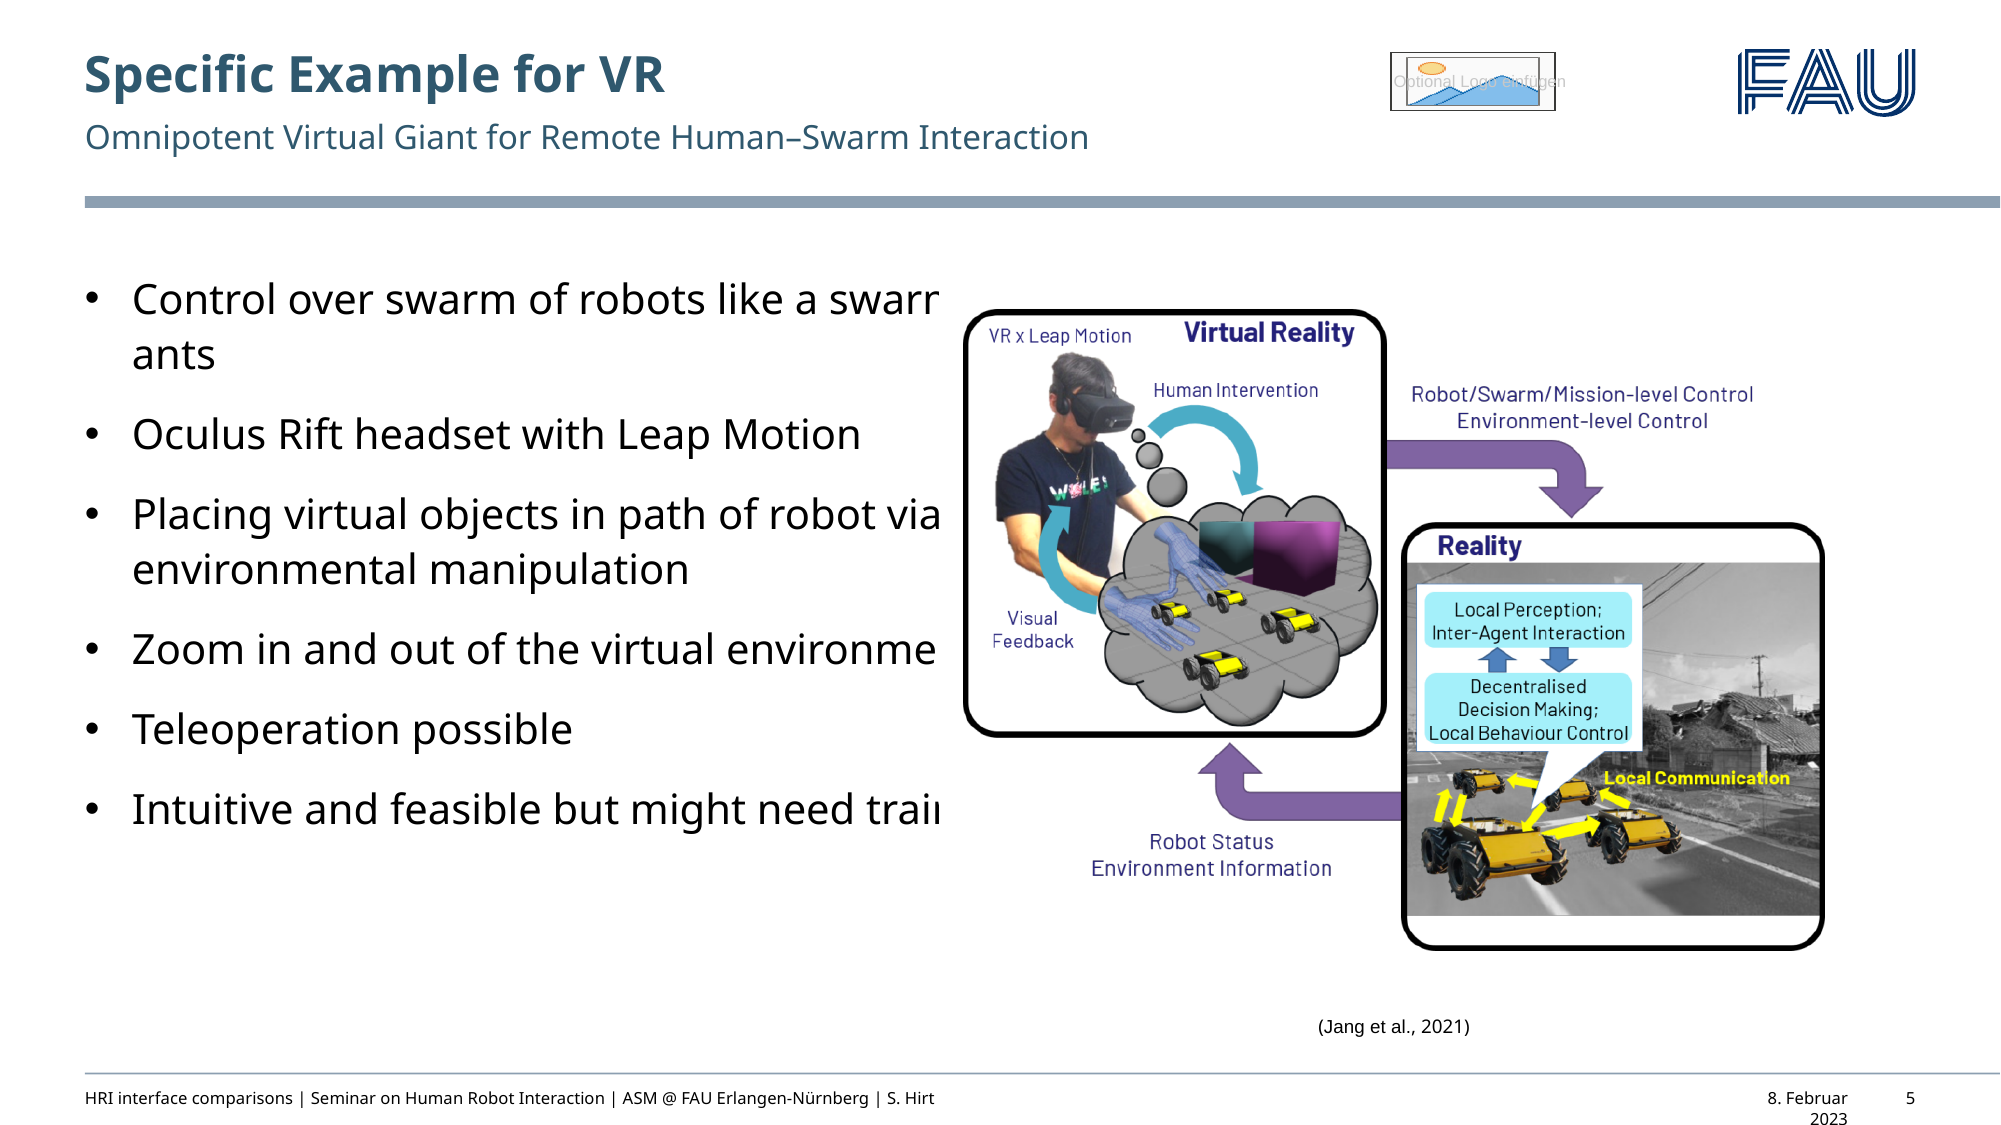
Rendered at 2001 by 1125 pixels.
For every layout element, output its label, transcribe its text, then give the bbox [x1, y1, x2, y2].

text_box (Jang et al., 2021) [1303, 1007, 1485, 1045]
picture [1383, 49, 1562, 113]
footer HRI interface comparisons | Seminar on Human Robot Interaction | ASM @ FAU Erlangen-Nürnberg | S. Hirt [85, 1088, 1000, 1109]
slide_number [1757, 1088, 1849, 1109]
list Omnipotent Virtual Giant for Remote Human–Swarm Interaction [85, 112, 1208, 155]
slide_number 5 [1894, 1088, 1916, 1109]
picture [939, 276, 1849, 973]
list Control over swarm of robots like a swarm of ants Oculus Rift headset with Leap Motion Placing virtual objects in path of robot via environmental manipulation Zoom in and out of the virtual environment Teleoperation possible Intuitive and feasible but might need training [85, 267, 1916, 1018]
title Specific Example for VR [85, 49, 1208, 104]
